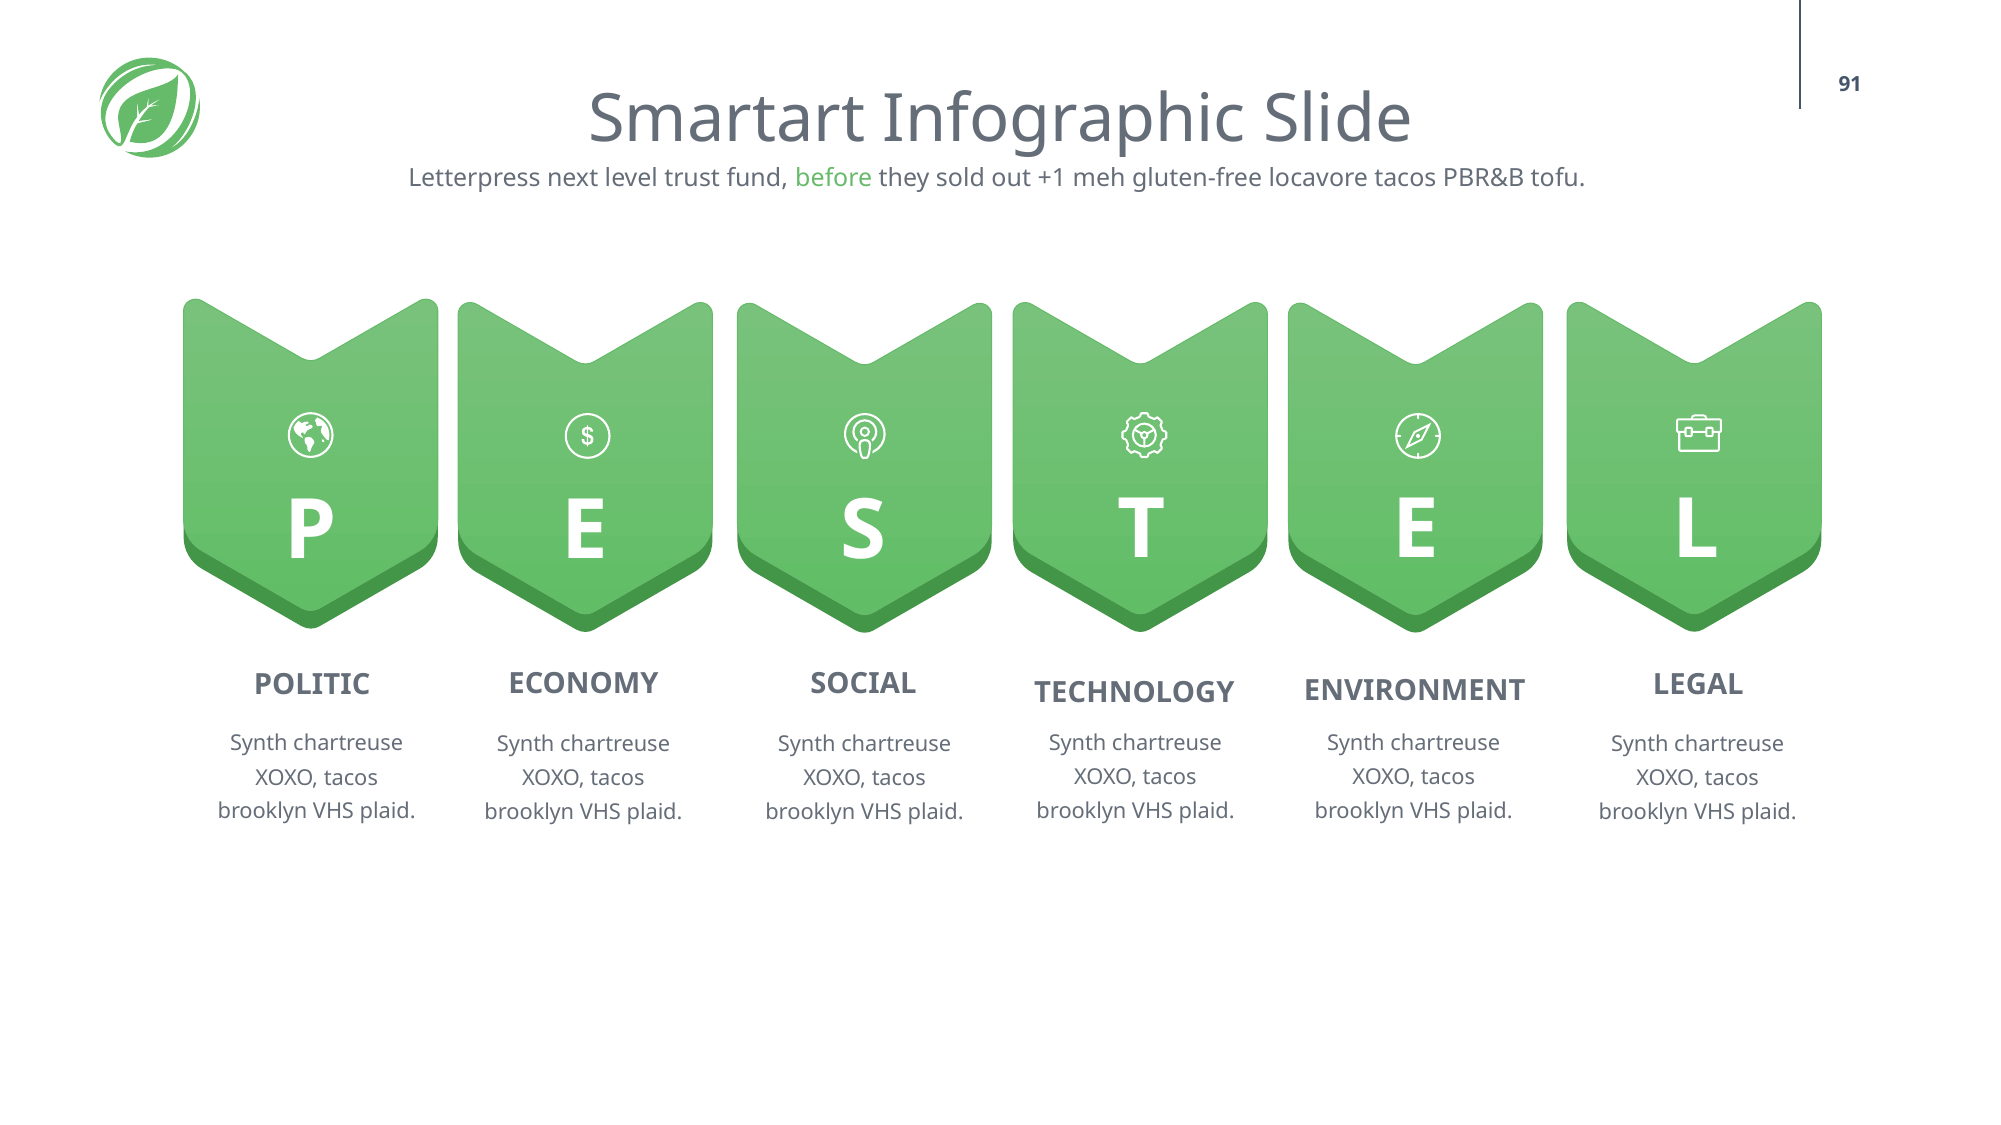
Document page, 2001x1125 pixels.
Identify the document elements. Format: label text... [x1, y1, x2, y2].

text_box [1288, 302, 1543, 634]
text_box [458, 301, 713, 633]
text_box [1560, 655, 1837, 833]
text_box Letterpress next level trust fund, before they sold out +1 meh gluten-free locavore tacos PBR&B tofu. [393, 154, 1609, 199]
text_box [1013, 301, 1268, 633]
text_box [174, 662, 445, 833]
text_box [725, 654, 1002, 833]
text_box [996, 662, 1273, 833]
text_box Smartart Infographic Slide [381, 66, 1621, 162]
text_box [445, 654, 722, 833]
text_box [737, 302, 992, 634]
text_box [1276, 661, 1553, 832]
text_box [183, 298, 438, 630]
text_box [1567, 301, 1822, 633]
